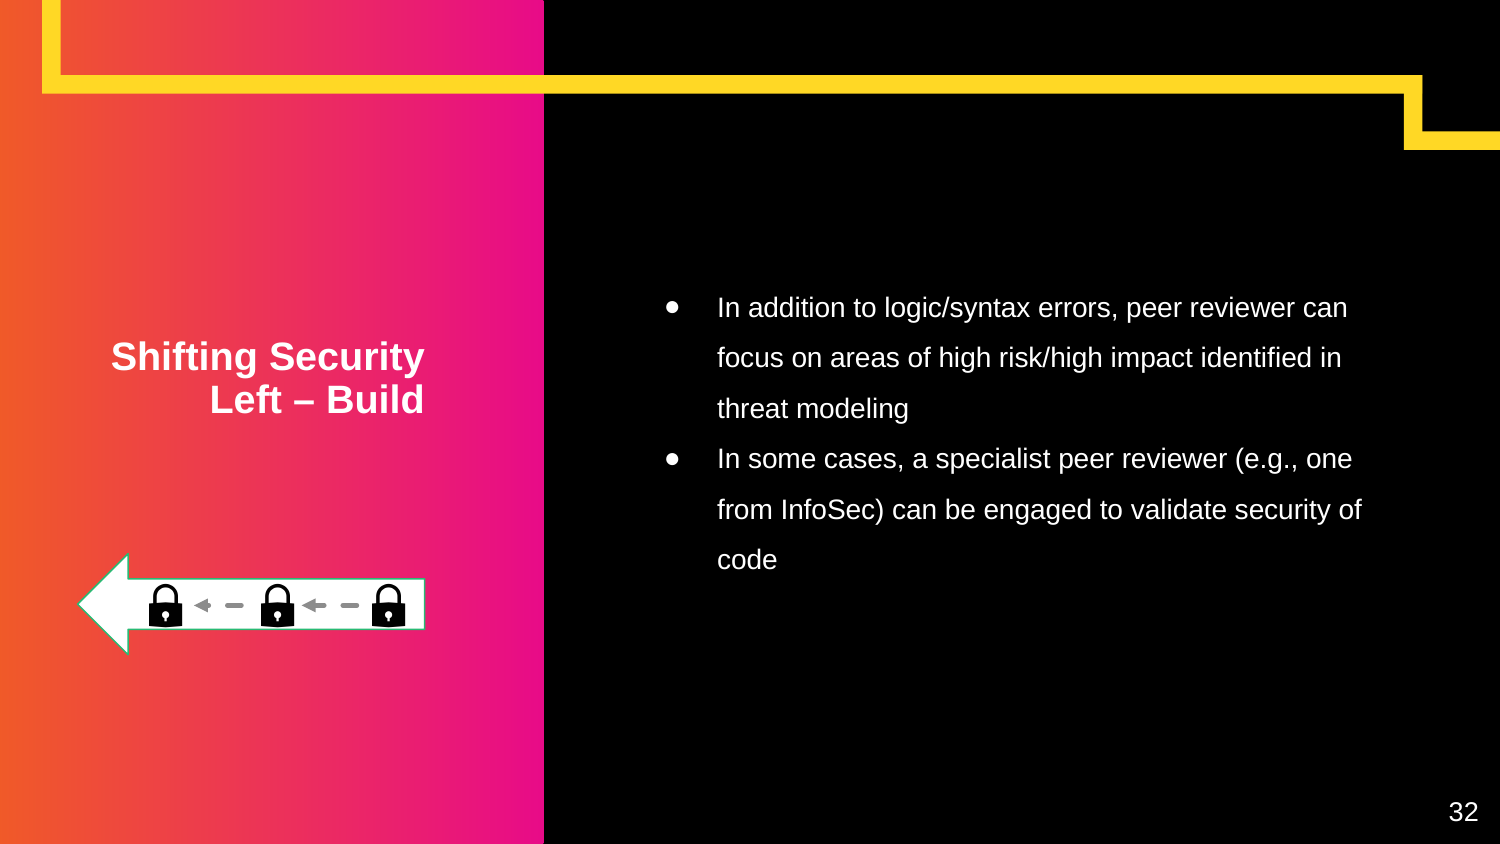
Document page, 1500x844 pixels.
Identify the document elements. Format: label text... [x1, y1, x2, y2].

slide_number 32 [1403, 779, 1494, 844]
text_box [77, 553, 425, 655]
title Shifting Security Left – Build [42, 343, 433, 430]
text_box In addition to logic/syntax errors, peer reviewer can focus on areas of high risk/high impact identified in threat modeling In some cases, a specialist peer reviewer (e.g., one from InfoSec) can be engaged to validate security of code [626, 257, 1410, 587]
